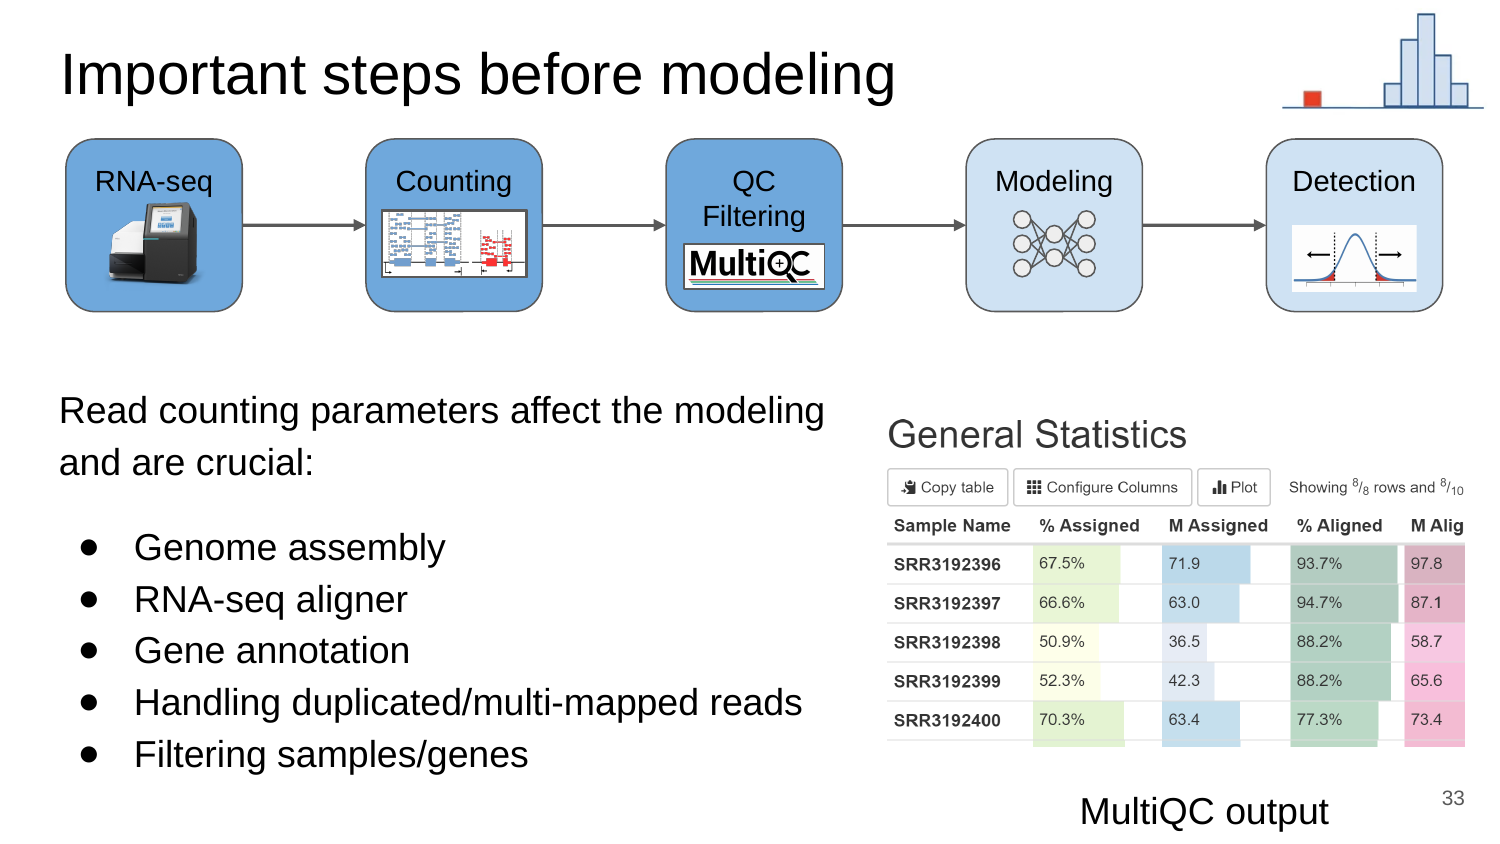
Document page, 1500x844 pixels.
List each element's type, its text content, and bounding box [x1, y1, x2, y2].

text_box Detection [1266, 139, 1443, 312]
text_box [65, 138, 243, 312]
picture [1291, 224, 1417, 292]
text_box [665, 138, 843, 312]
slide_number ‹#› [1389, 764, 1480, 830]
list Read counting parameters affect the modeling and are crucial: Genome assembly RNA-seq aligner Gene annotation Handling duplicated/multi-mapped reads Filtering samples/genes [43, 364, 865, 766]
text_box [965, 138, 1143, 312]
text_box MultiQC output [958, 765, 1451, 844]
picture [869, 400, 1466, 747]
picture [1282, 8, 1488, 116]
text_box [365, 138, 543, 312]
title Important steps before modeling [44, 20, 1277, 115]
